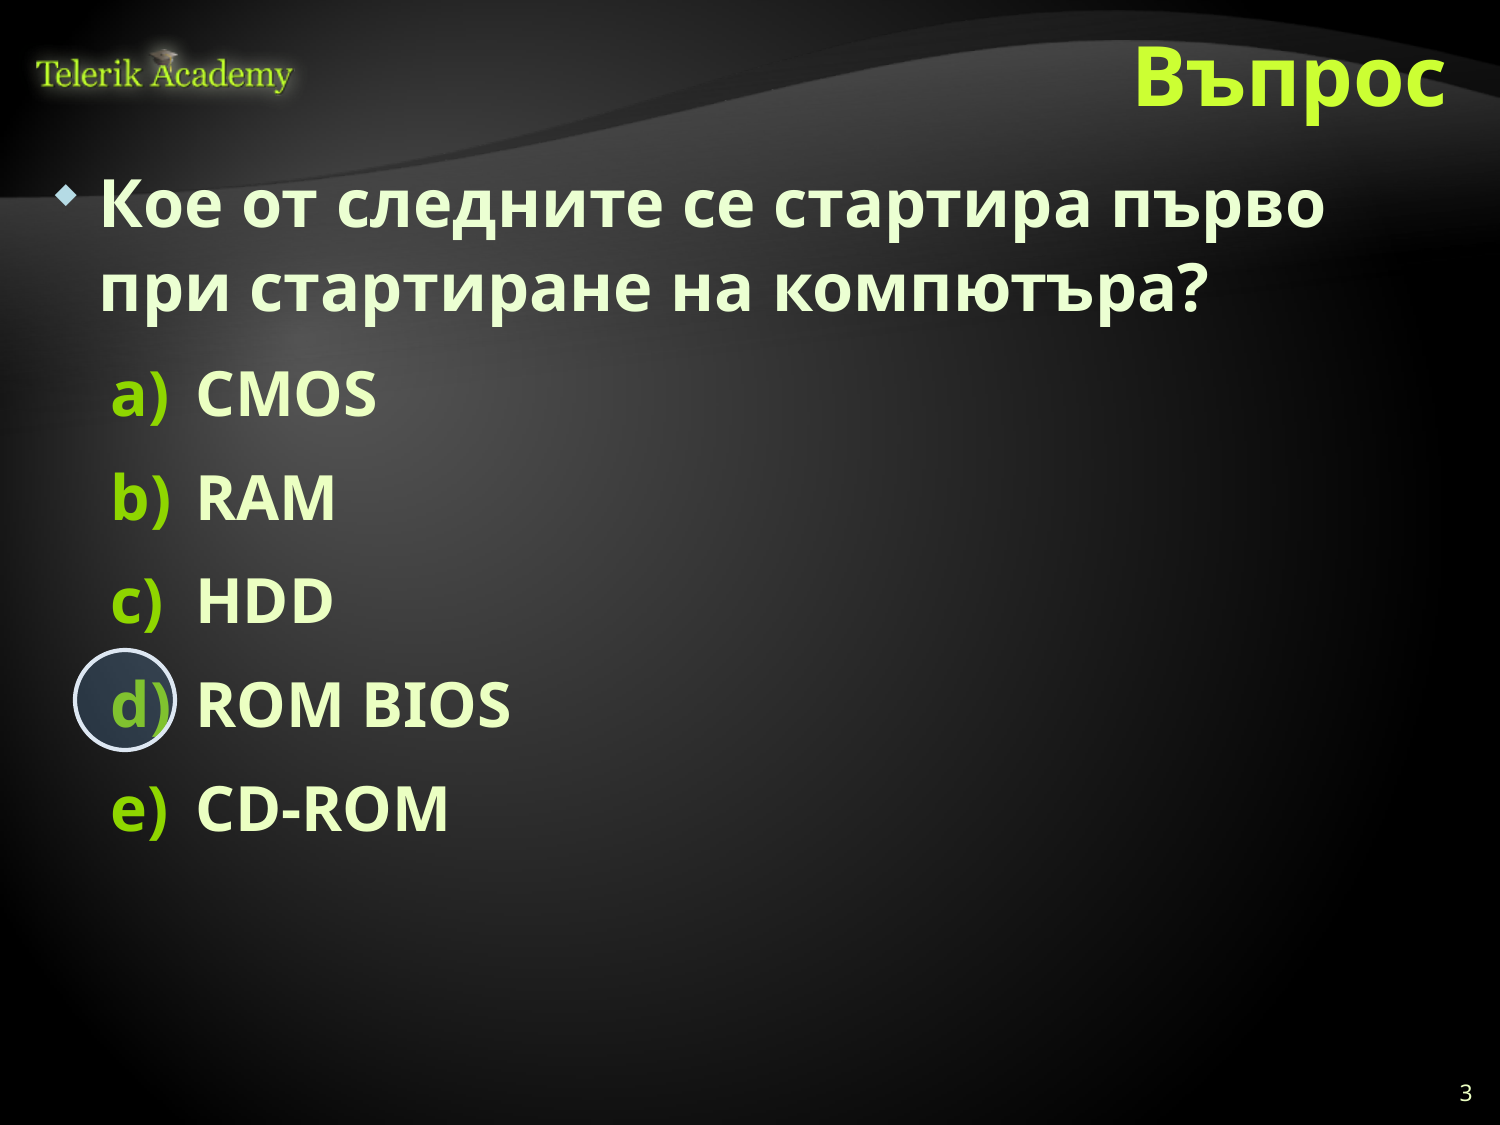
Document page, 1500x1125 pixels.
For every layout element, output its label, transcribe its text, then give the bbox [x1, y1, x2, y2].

title Въпрос [300, 12, 1463, 149]
picture [0, 0, 1500, 1125]
slide_number 3 [1412, 1074, 1488, 1113]
text_box [72, 647, 178, 753]
list Кое от следните се стартира първо при стартиране на компютъра? CMOS RAM HDD ROM BIOS CD-ROM [37, 149, 1463, 1075]
